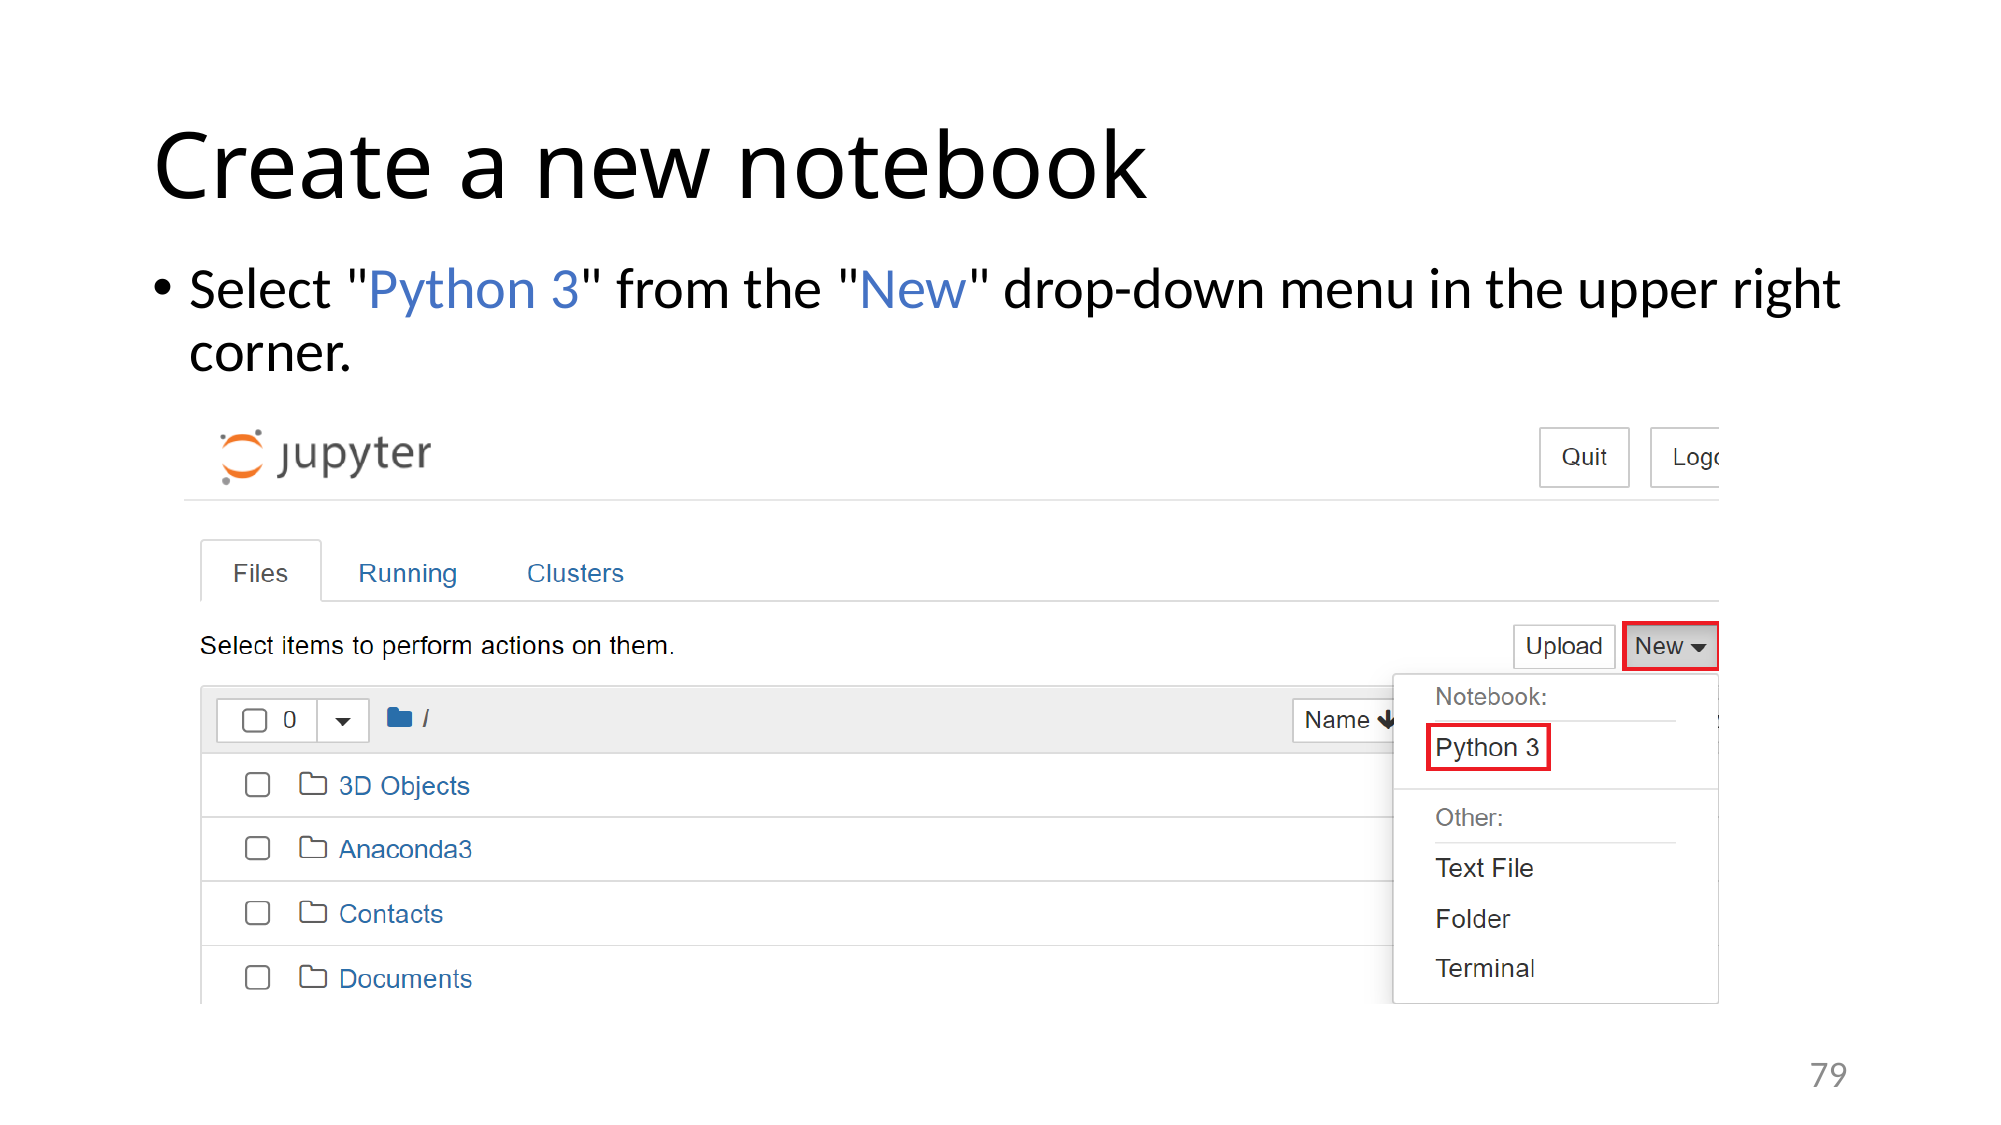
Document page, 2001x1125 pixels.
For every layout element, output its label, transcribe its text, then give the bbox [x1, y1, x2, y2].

picture [184, 420, 1719, 1004]
list Select "Python 3" from the "New" drop-down menu in the upper right corner. [137, 250, 1863, 965]
title Create a new notebook [137, 59, 1863, 250]
slide_number 79 [1412, 1042, 1863, 1103]
